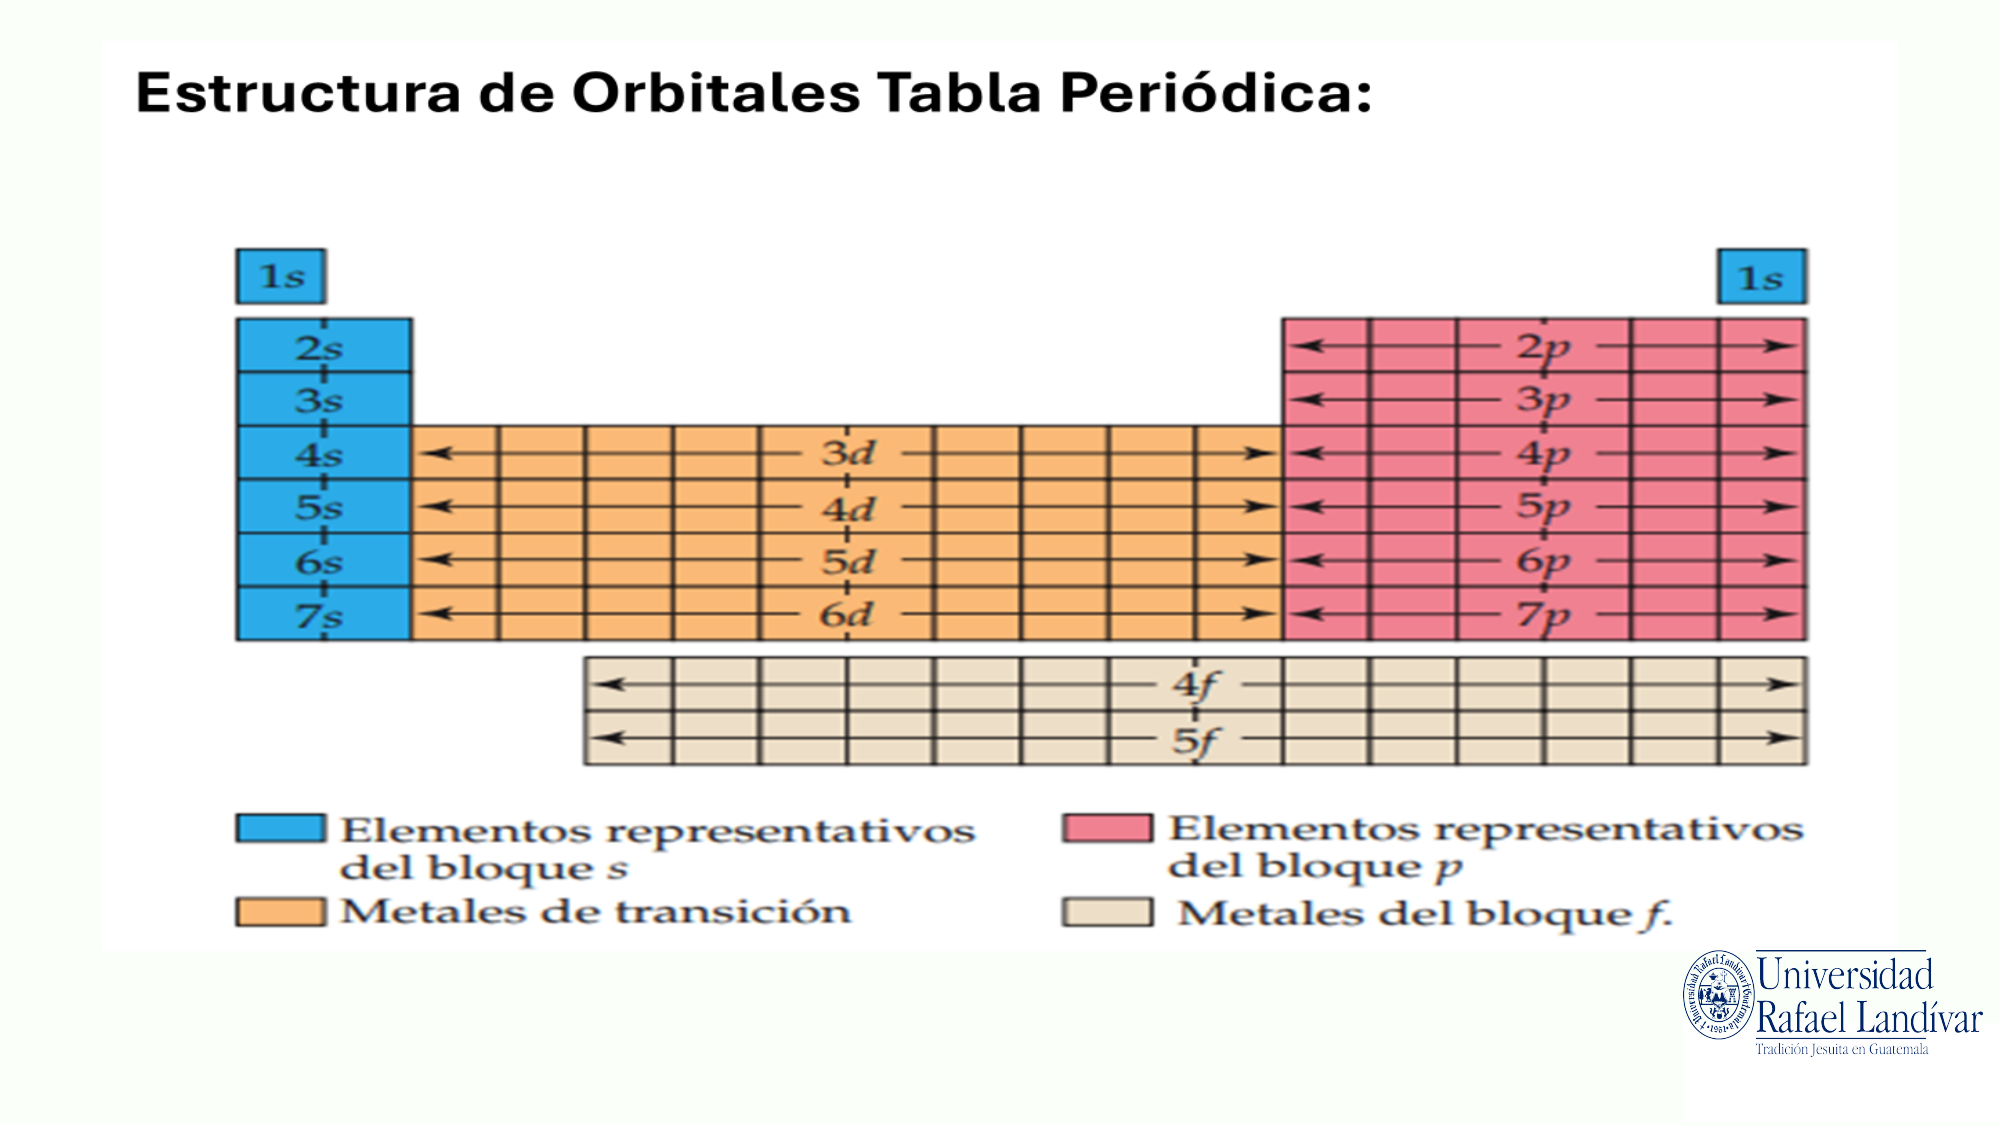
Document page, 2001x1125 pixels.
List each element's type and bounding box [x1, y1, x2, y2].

picture [101, 41, 1983, 1057]
text_box [1683, 1023, 2000, 1123]
